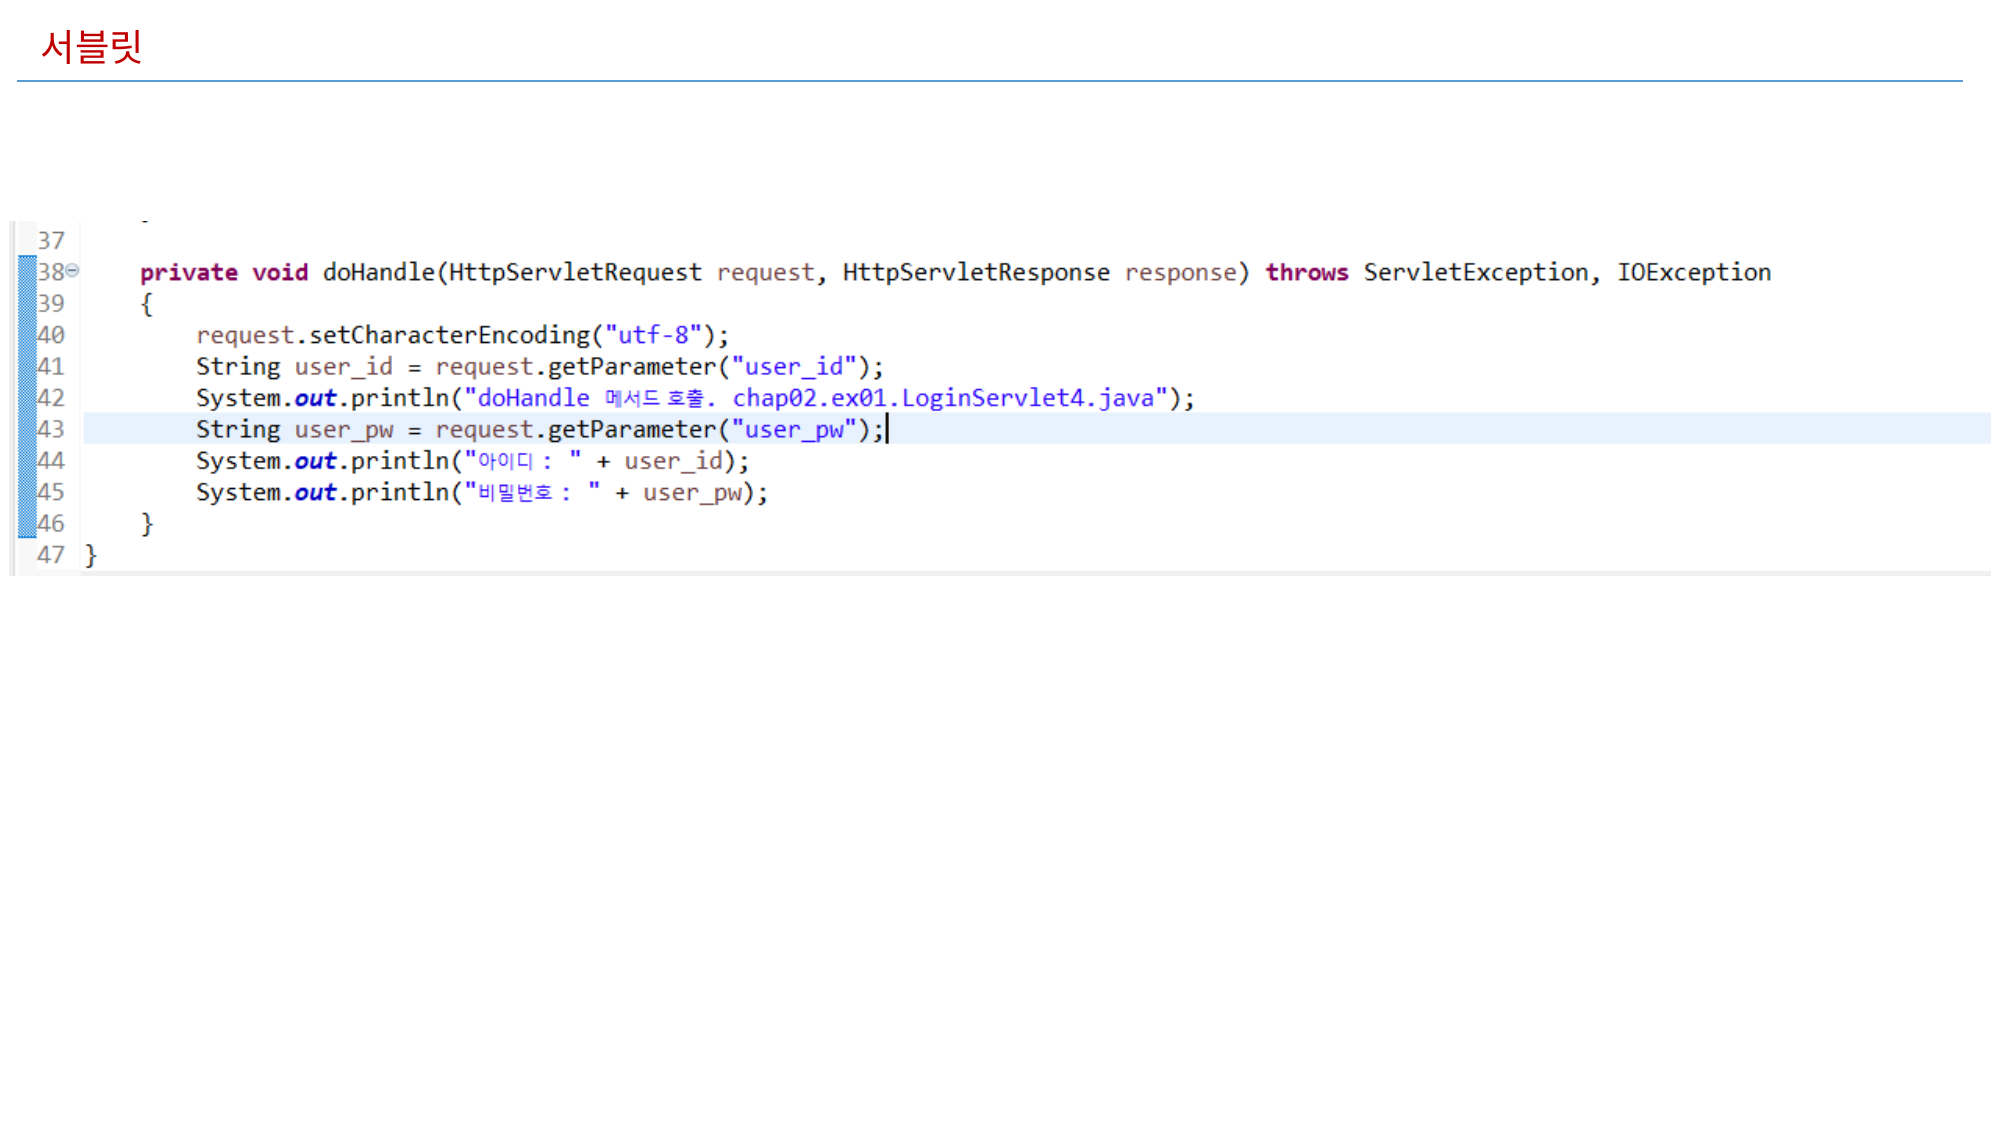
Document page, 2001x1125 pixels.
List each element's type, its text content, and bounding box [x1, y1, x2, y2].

text_box 서블릿 [25, 16, 729, 77]
picture [9, 221, 1991, 576]
